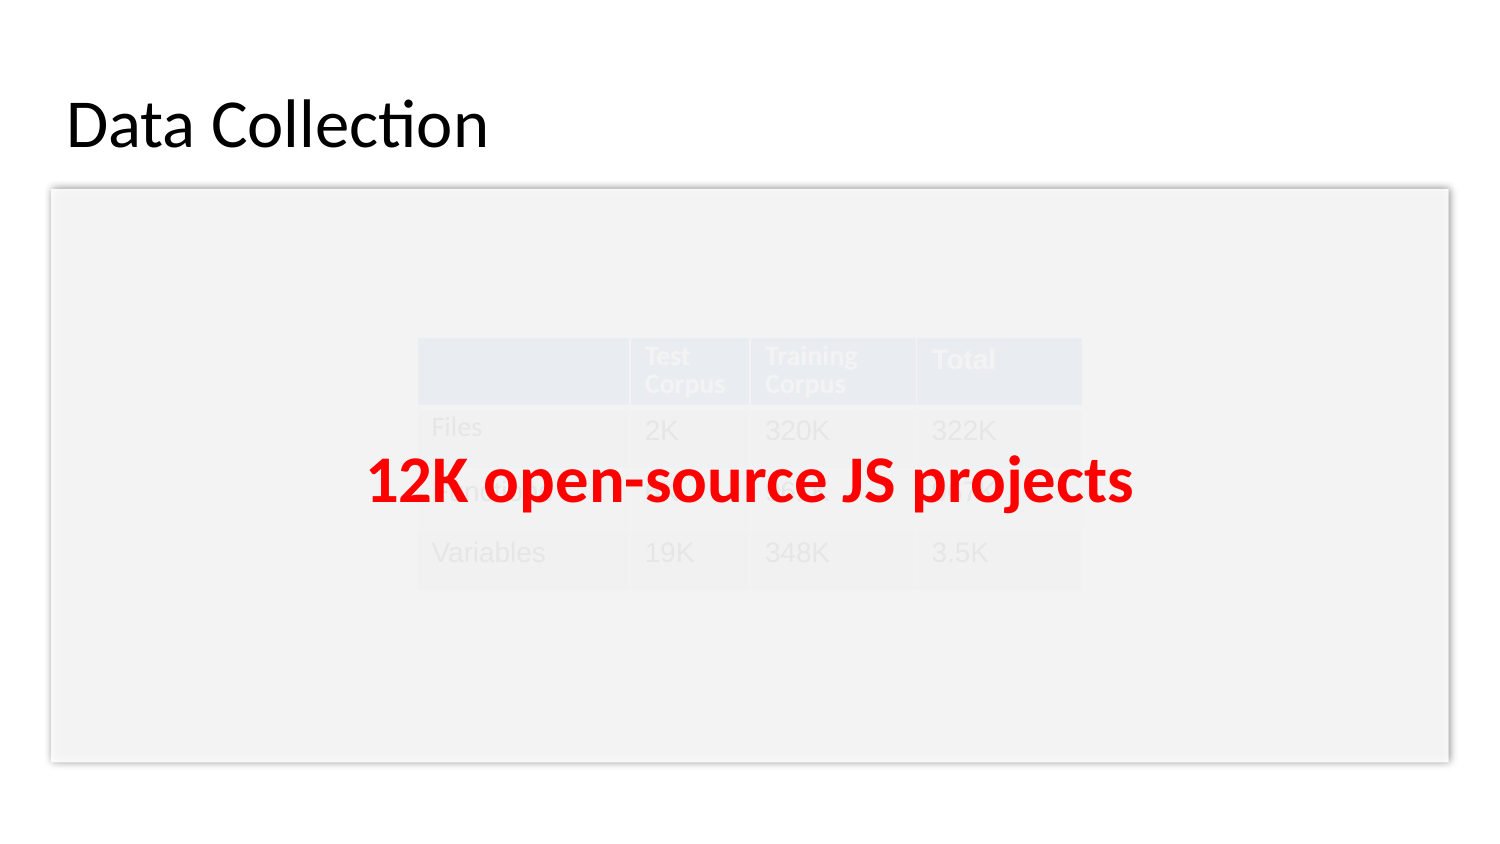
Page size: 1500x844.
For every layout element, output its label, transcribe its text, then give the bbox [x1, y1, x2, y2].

title Data Collection [51, 72, 1449, 167]
text_box 12K open-source JS projects [51, 188, 1449, 763]
